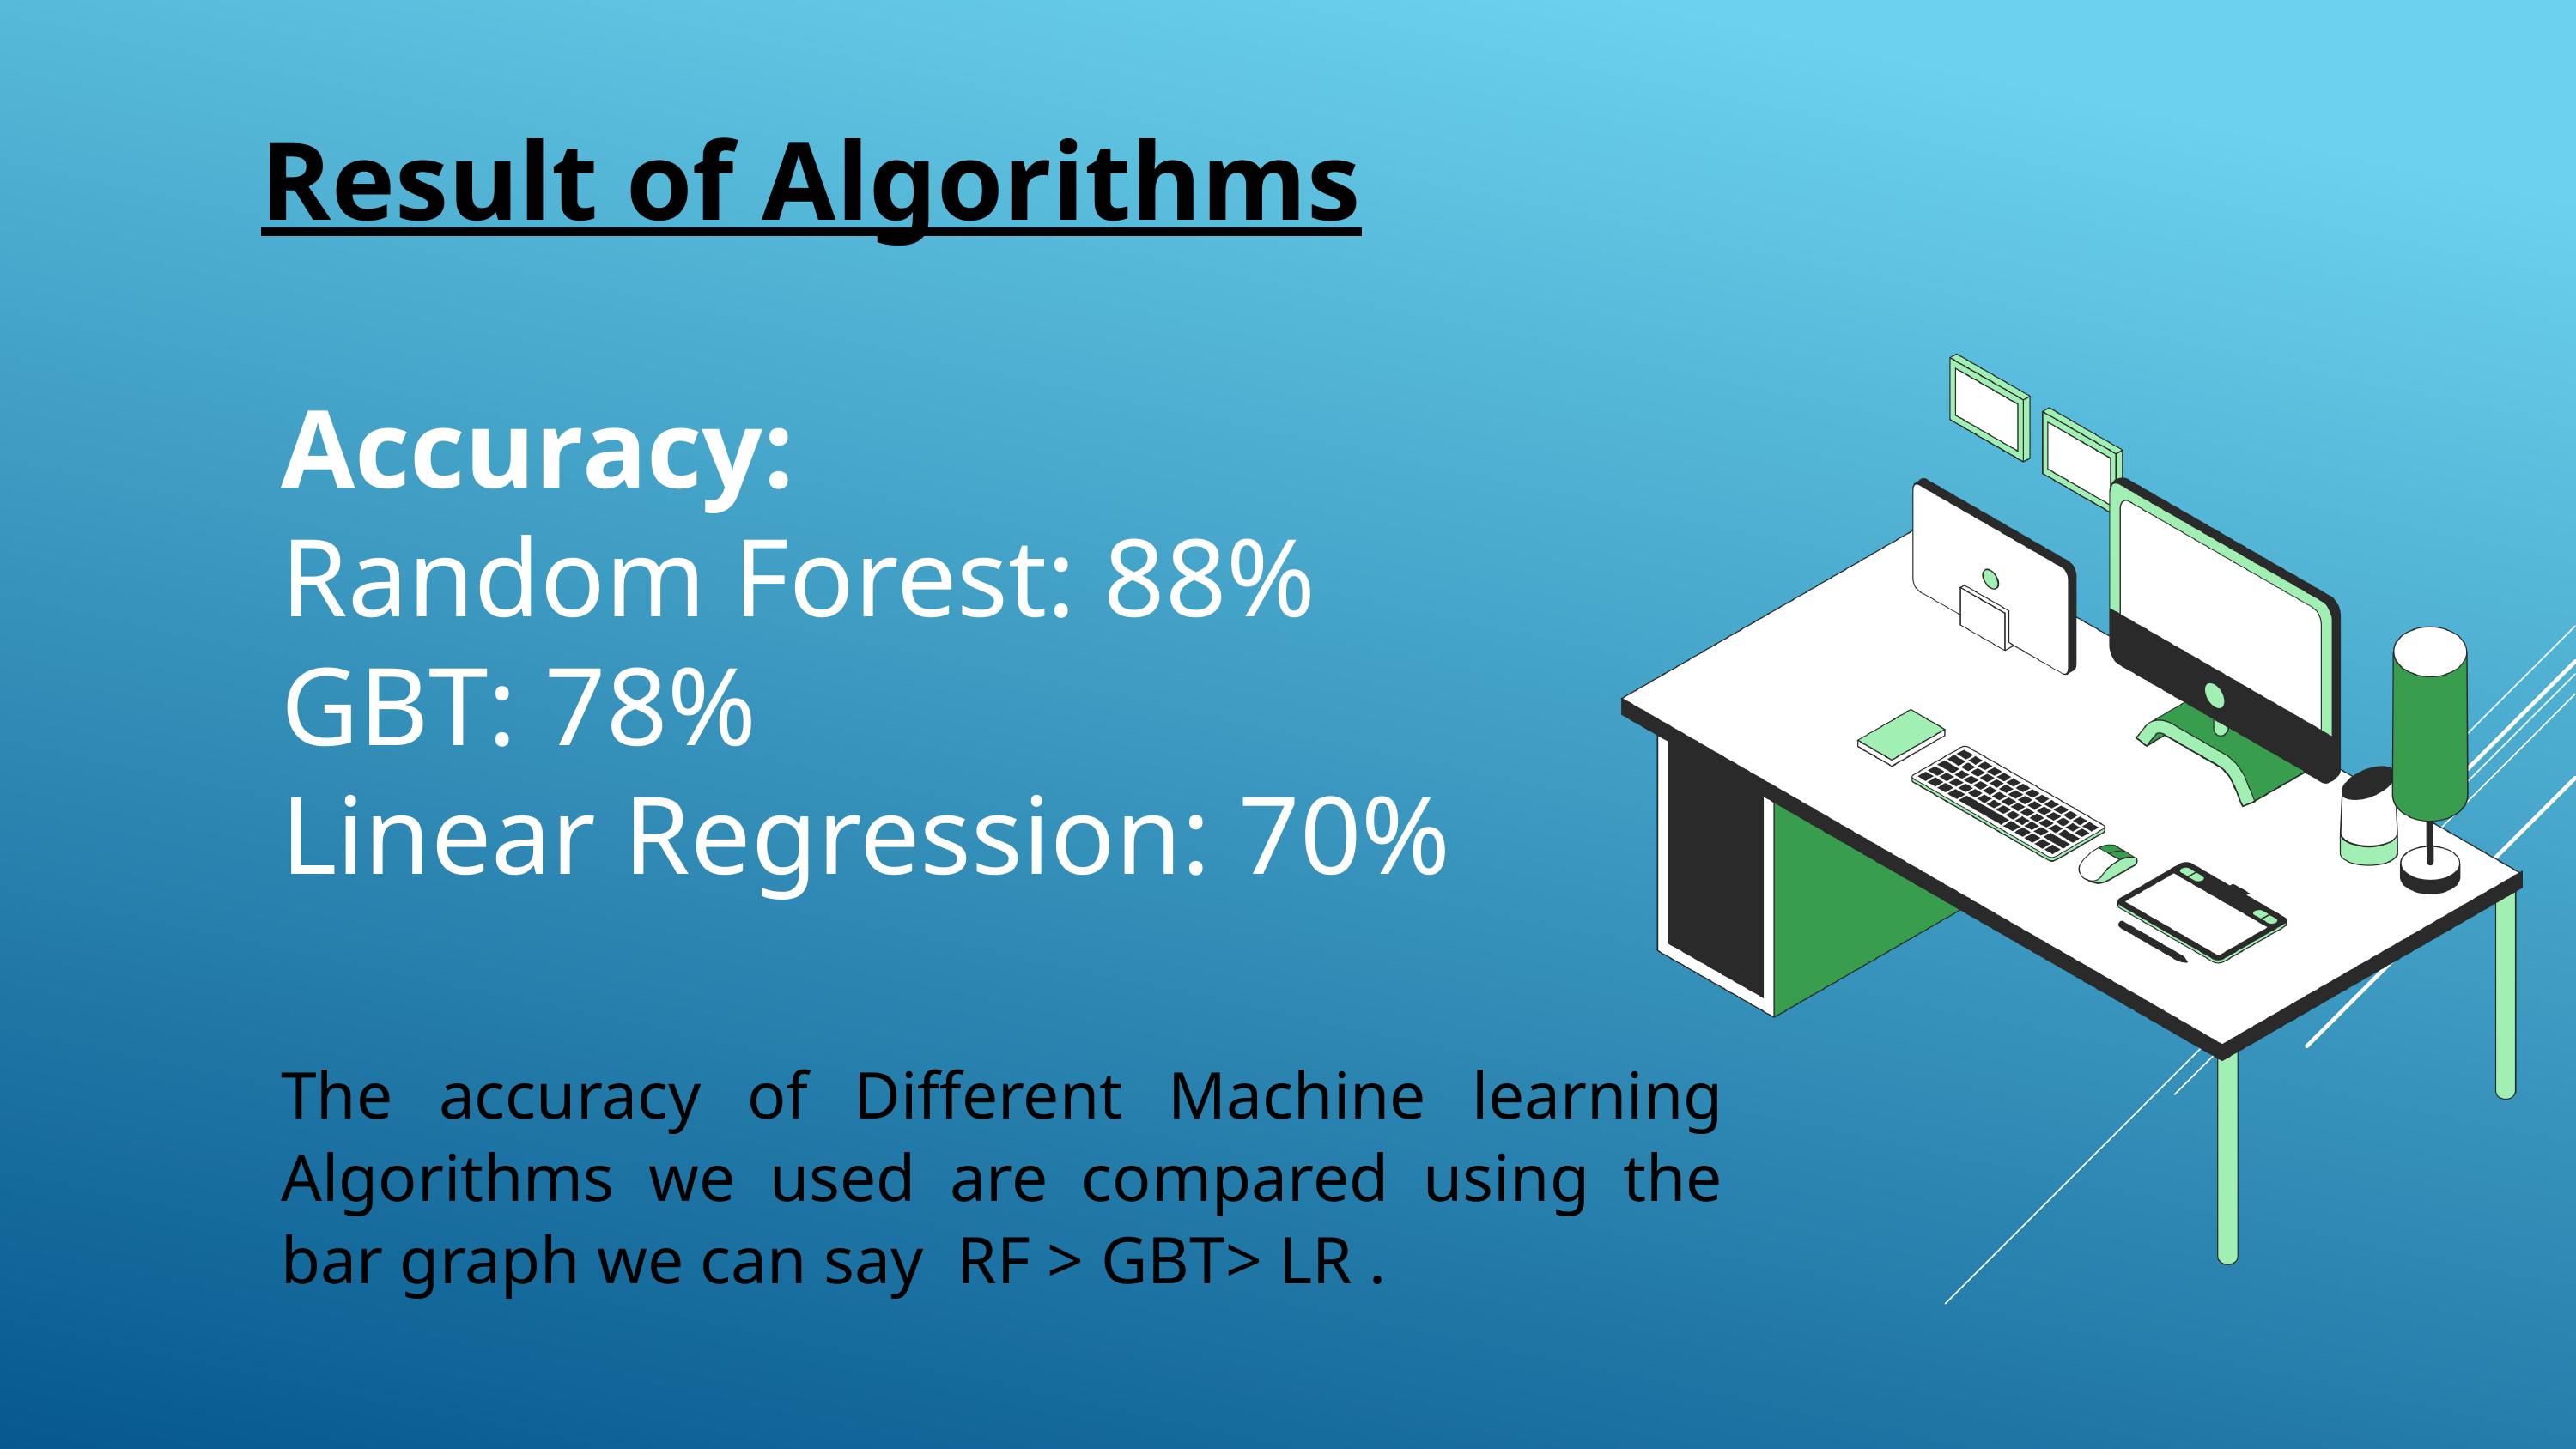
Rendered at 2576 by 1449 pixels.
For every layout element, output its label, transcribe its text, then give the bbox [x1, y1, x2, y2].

text_box The accuracy of Different Machine learning Algorithms we used are compared using the bar graph we can say RF > GBT> LR . [268, 1042, 1736, 1304]
text_box Result of Algorithms [225, 95, 1398, 241]
picture [1620, 353, 2523, 1265]
text_box Accuracy: Random Forest: 88% GBT: 78% Linear Regression: 70% [268, 374, 1514, 902]
